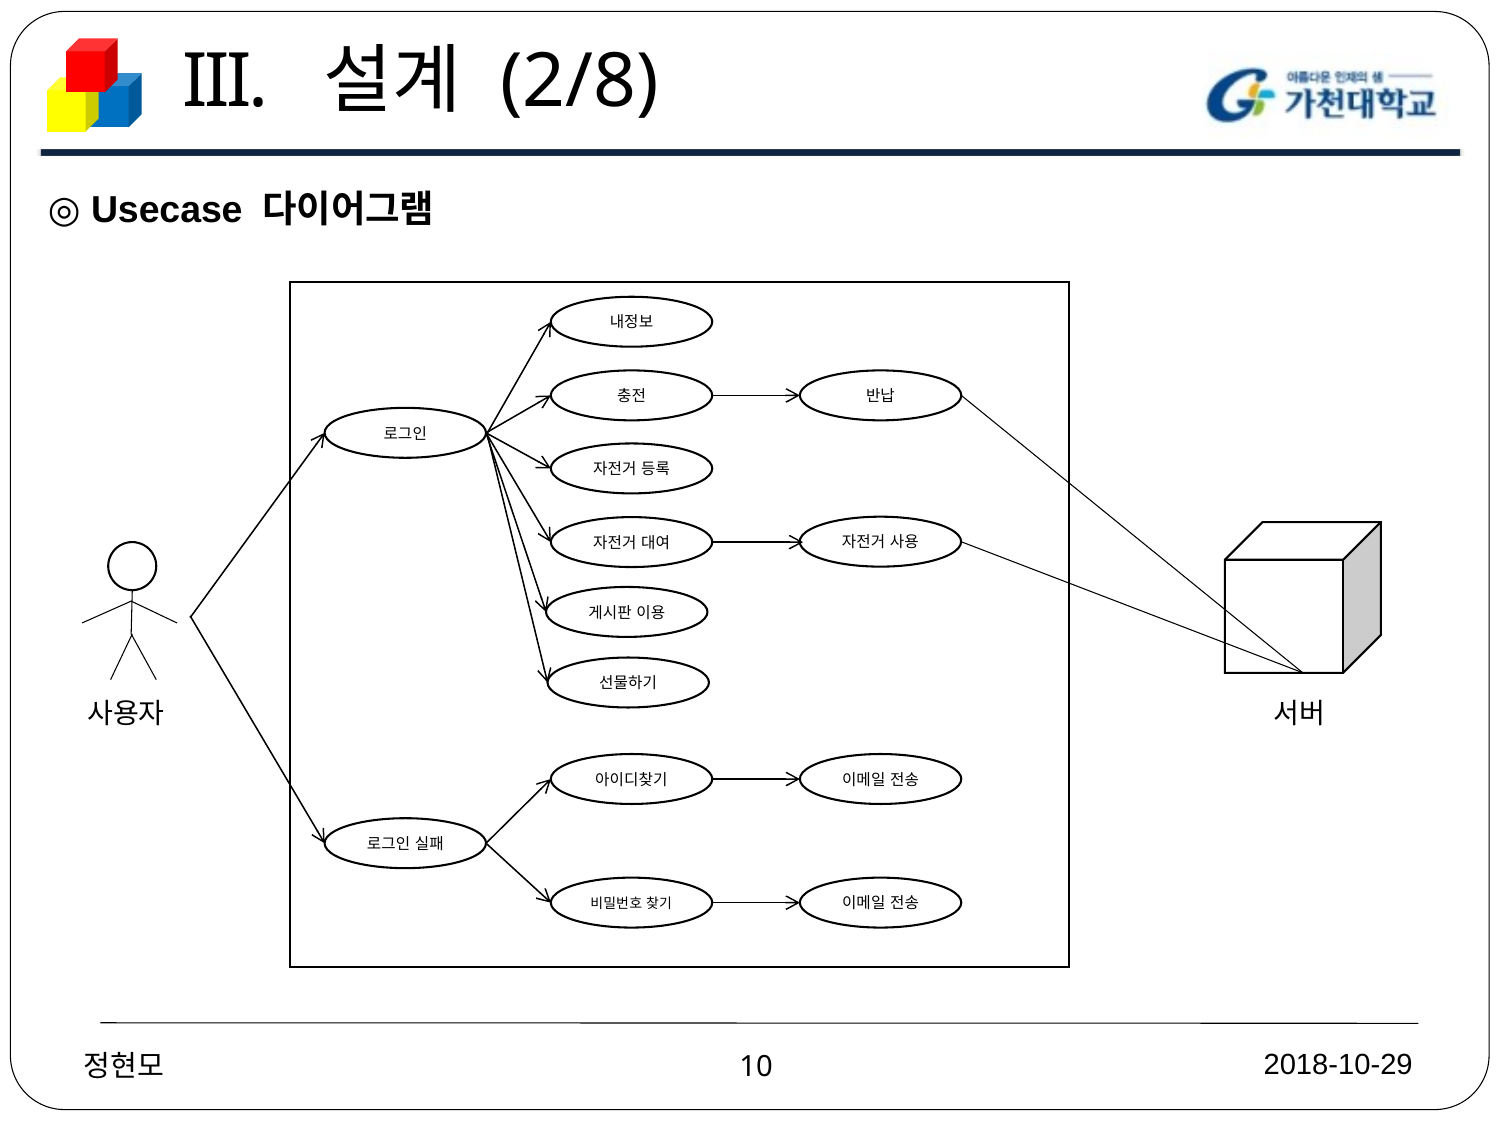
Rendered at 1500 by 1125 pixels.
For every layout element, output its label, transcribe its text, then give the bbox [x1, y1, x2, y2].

picture [1202, 51, 1461, 138]
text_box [46, 38, 142, 132]
text_box [1223, 612, 1294, 668]
text_box 2018-10-29 [1021, 1023, 1428, 1102]
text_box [190, 615, 325, 844]
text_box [486, 433, 548, 683]
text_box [72, 542, 190, 738]
text_box 자전거 사용 [799, 515, 961, 568]
text_box 게시판 이용 [548, 585, 709, 638]
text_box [961, 541, 1225, 617]
text_box 설계 (2/8) [167, 24, 1260, 130]
footer 정현모 [68, 1027, 719, 1103]
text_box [190, 432, 325, 615]
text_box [486, 395, 551, 433]
text_box ◎ Usecase 다이어그램 [33, 177, 450, 238]
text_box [961, 395, 1225, 541]
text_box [486, 843, 551, 903]
picture [0, 149, 1500, 157]
text_box 서버 [1259, 688, 1356, 737]
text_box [487, 321, 551, 395]
text_box [1223, 644, 1301, 674]
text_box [1230, 524, 1376, 558]
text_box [486, 779, 551, 843]
text_box [1225, 521, 1382, 674]
text_box [289, 281, 1070, 968]
slide_number 10 [718, 1026, 794, 1102]
text_box 반납 [799, 369, 963, 422]
text_box 선물하기 [546, 656, 711, 709]
